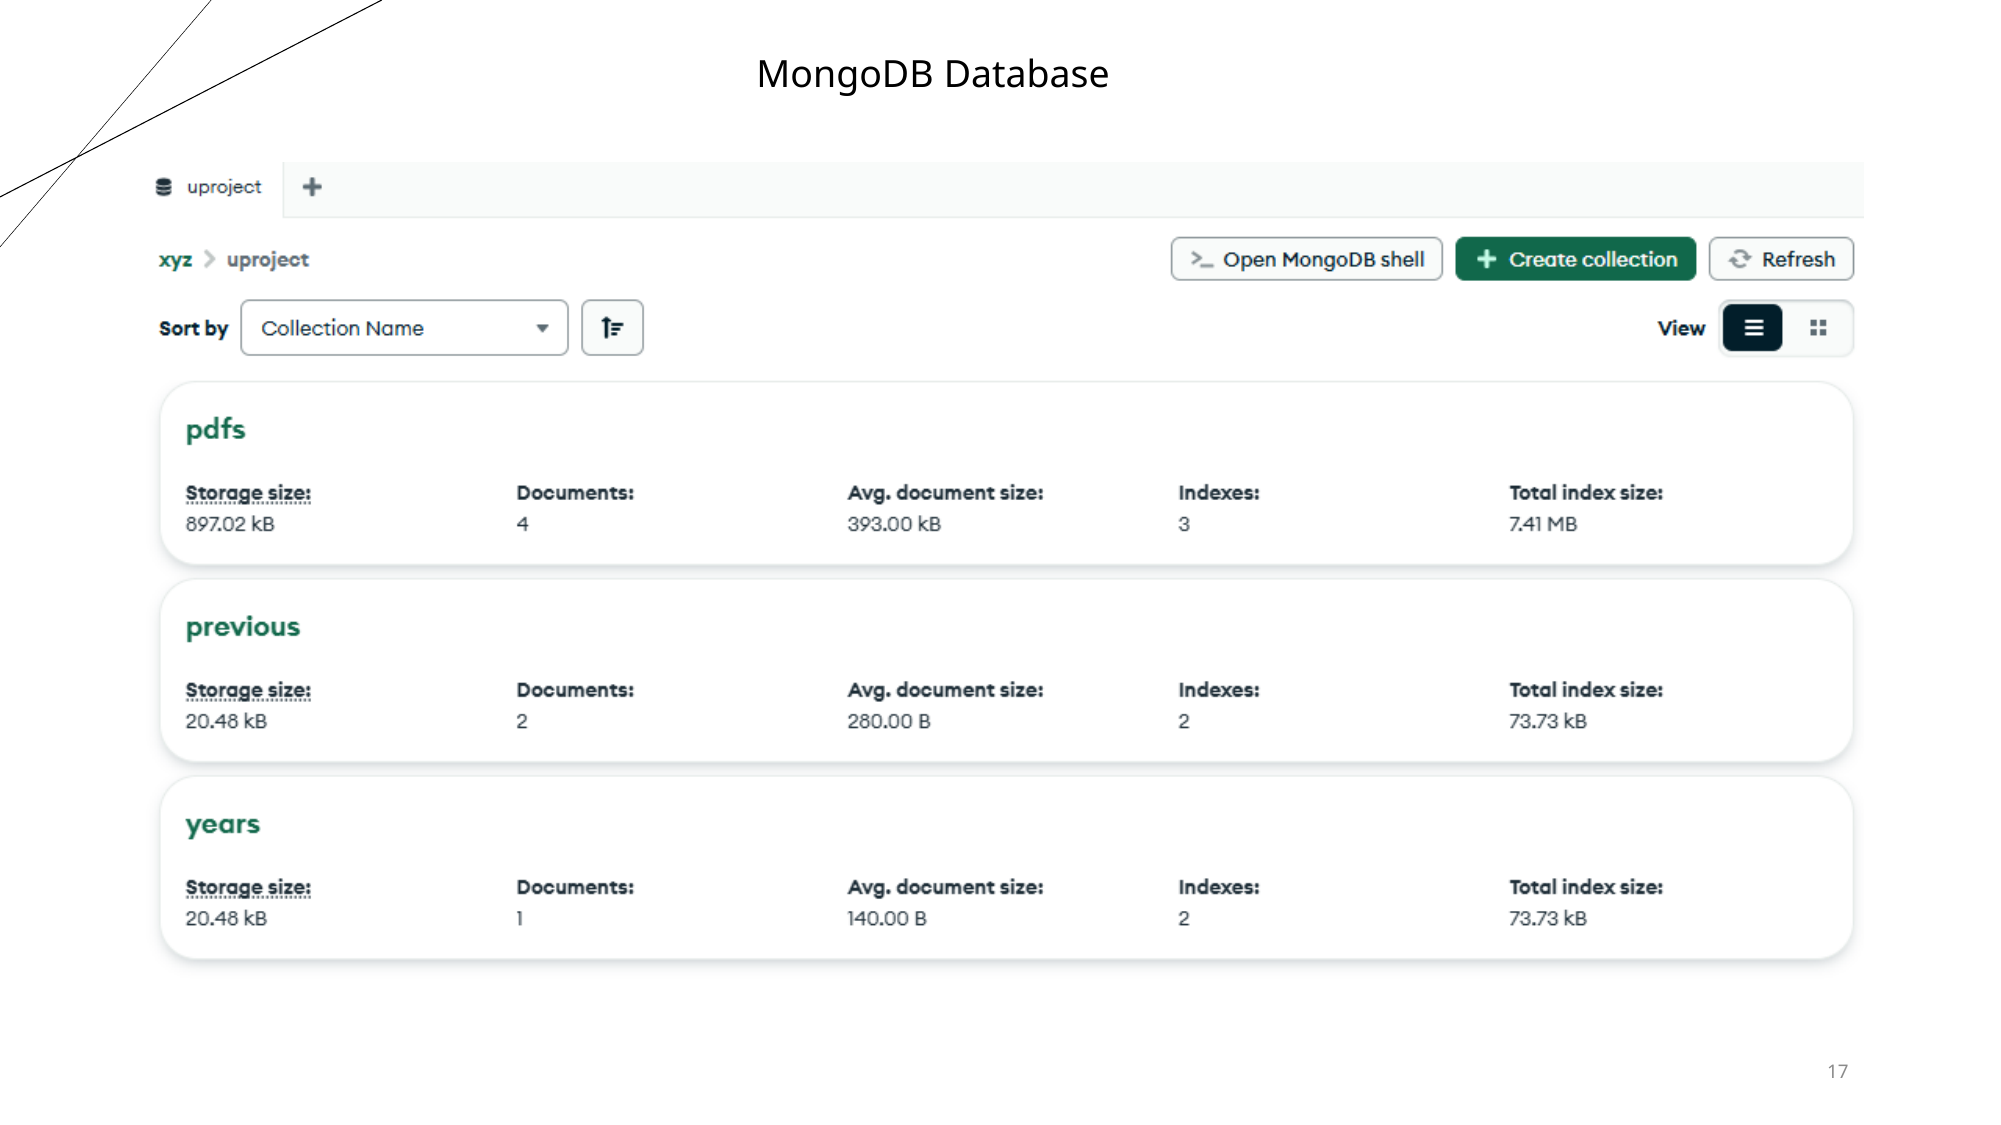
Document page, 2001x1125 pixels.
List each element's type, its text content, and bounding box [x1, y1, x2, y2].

text_box MongoDB Database [741, 42, 1442, 103]
slide_number 17 [1701, 1043, 1864, 1103]
picture [139, 162, 1864, 1043]
